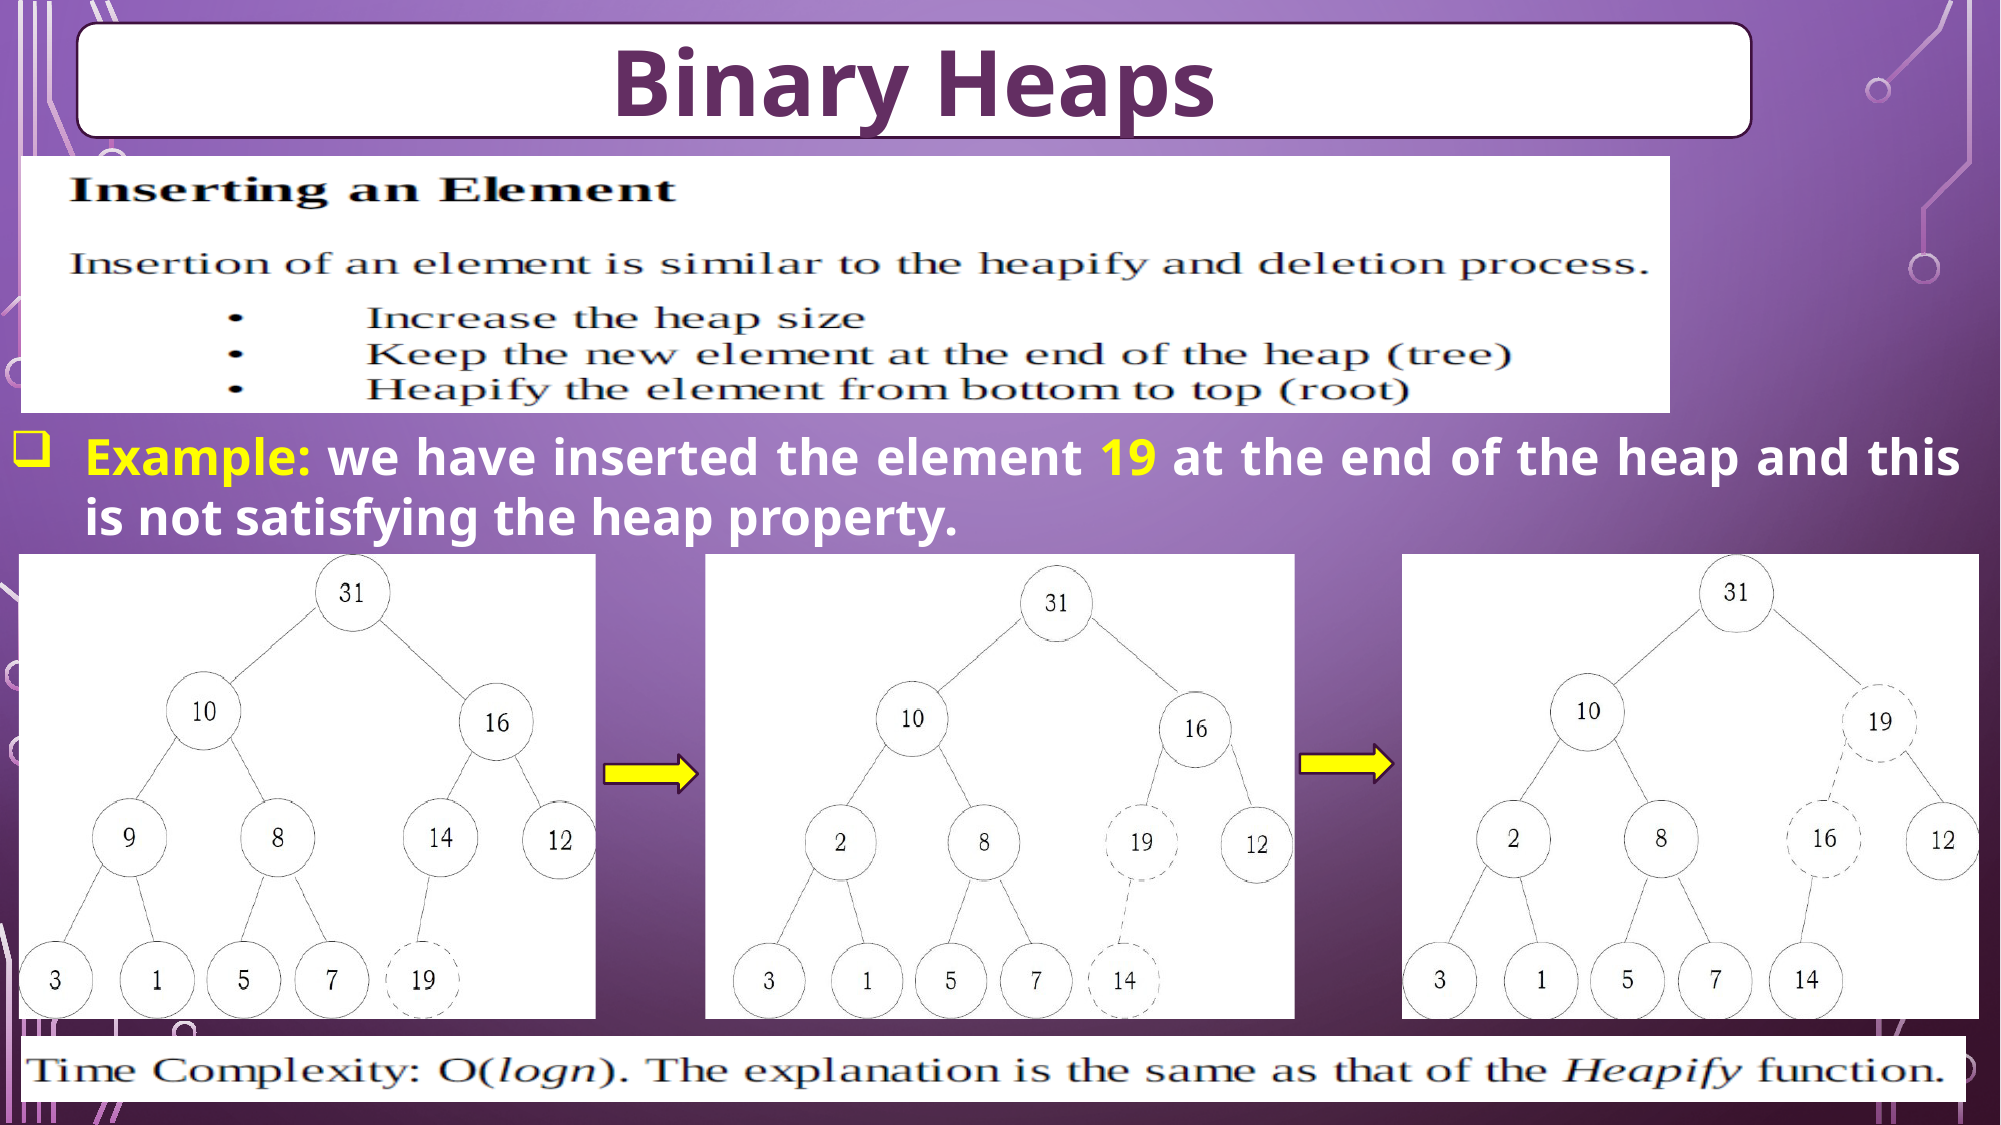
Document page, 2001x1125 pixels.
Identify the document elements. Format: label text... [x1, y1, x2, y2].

picture [18, 553, 596, 1019]
text_box [602, 753, 699, 795]
picture [21, 1036, 1967, 1103]
text_box Example: we have inserted the element 19 at the end of the heap and this is not satisfying the heap property. [0, 417, 1977, 553]
picture [21, 156, 1670, 413]
text_box Binary Heaps [75, 21, 1753, 139]
picture [1401, 553, 1980, 1019]
text_box [1298, 743, 1395, 785]
picture [705, 553, 1295, 1019]
